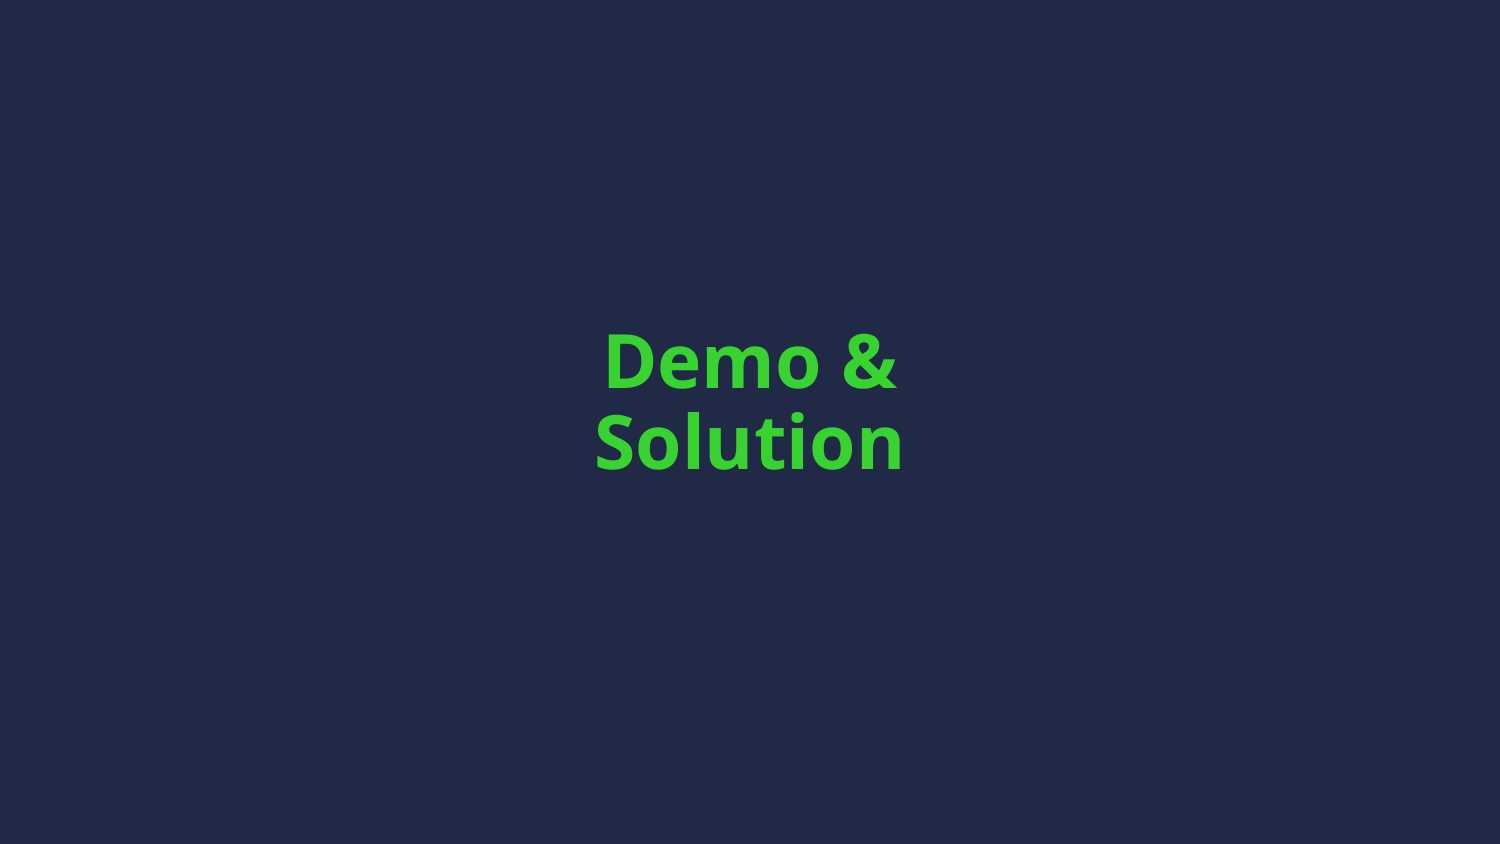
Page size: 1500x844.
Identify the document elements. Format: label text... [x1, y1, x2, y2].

list Demo & Solution [438, 323, 1062, 422]
